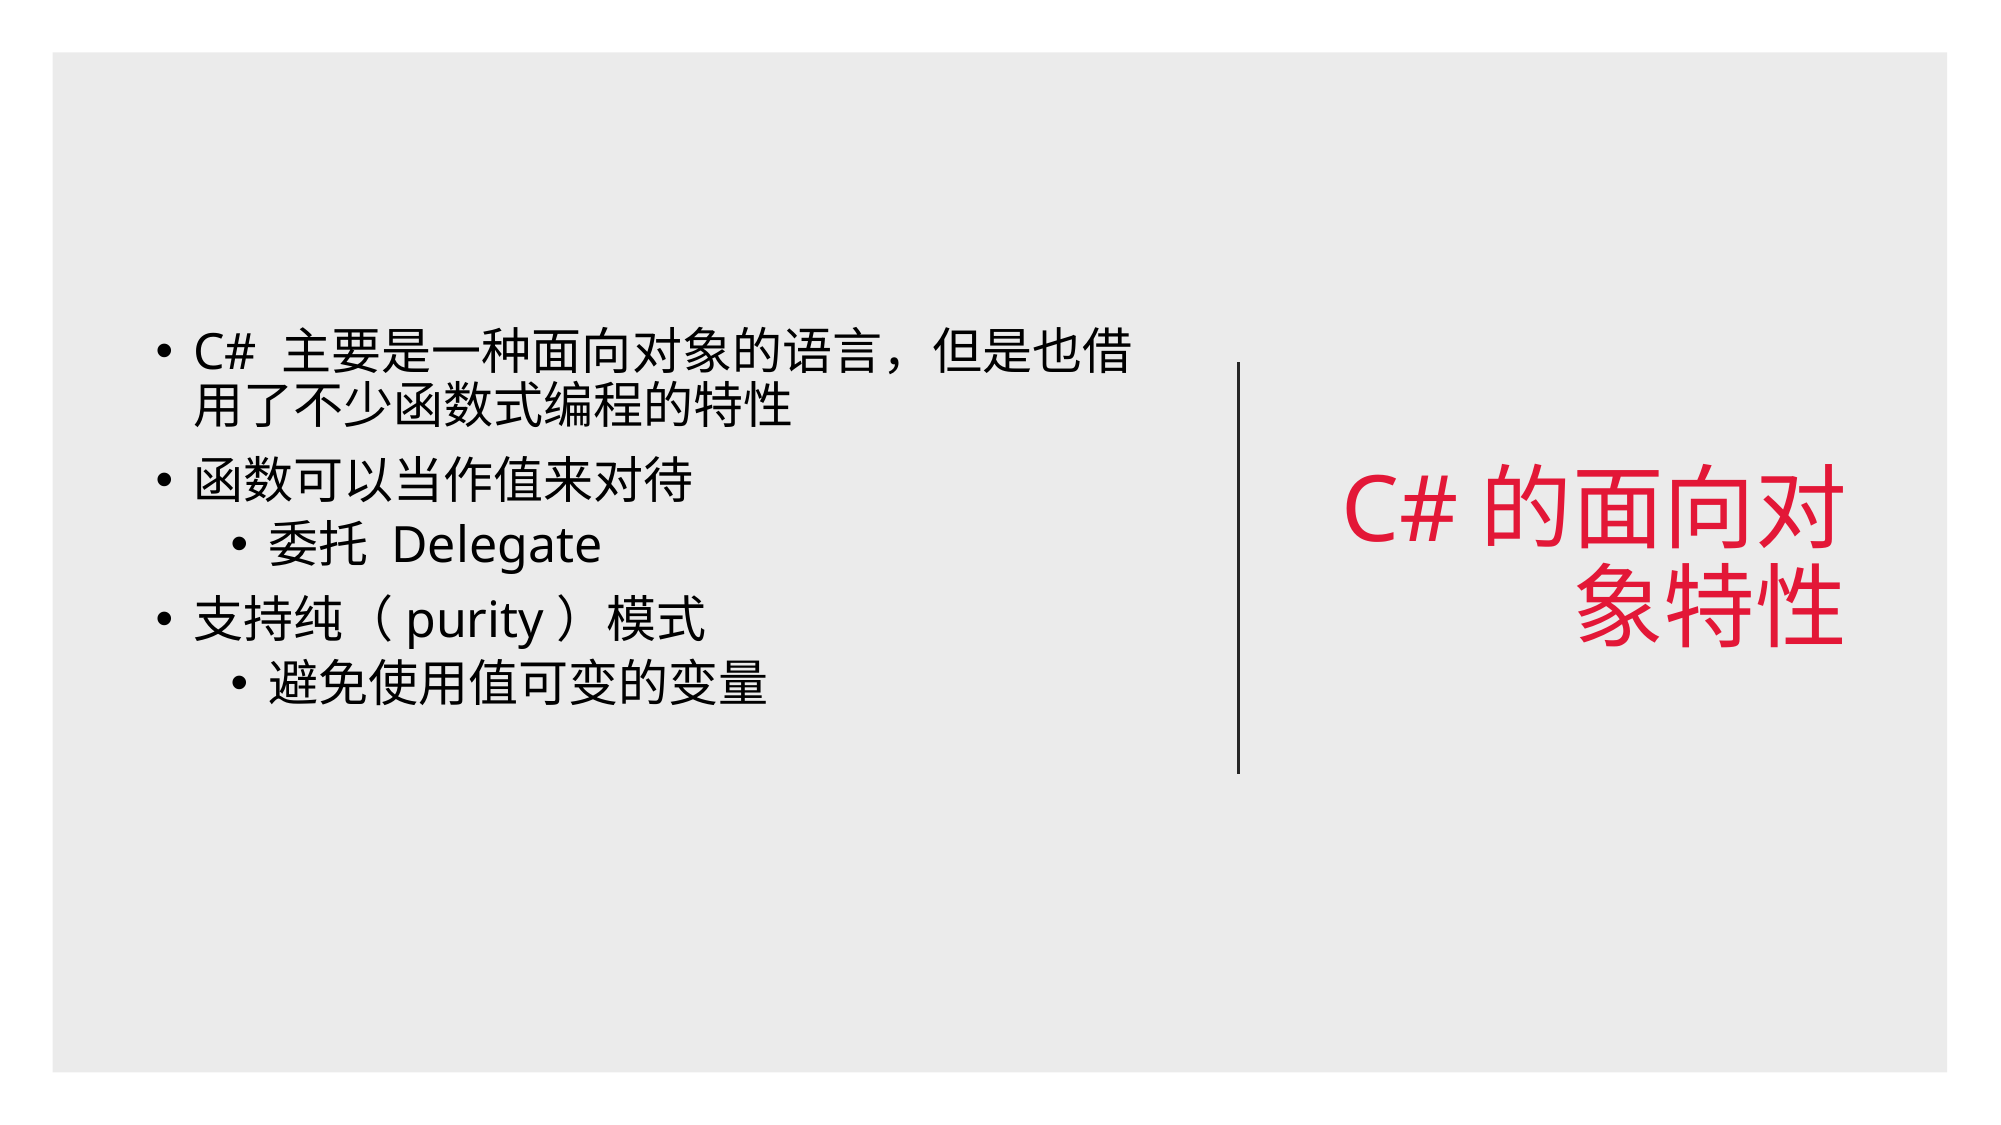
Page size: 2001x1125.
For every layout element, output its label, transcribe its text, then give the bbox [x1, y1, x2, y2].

list C# 主要是一种面向对象的语言，但是也借用了不少函数式编程的特性 函数可以当作值来对待 委托 Delegate 支持纯（purity）模式 避免使用值可变的变量 [140, 158, 1187, 967]
title C#的面向对象特性 [1289, 157, 1863, 966]
text_box [52, 51, 1948, 1073]
